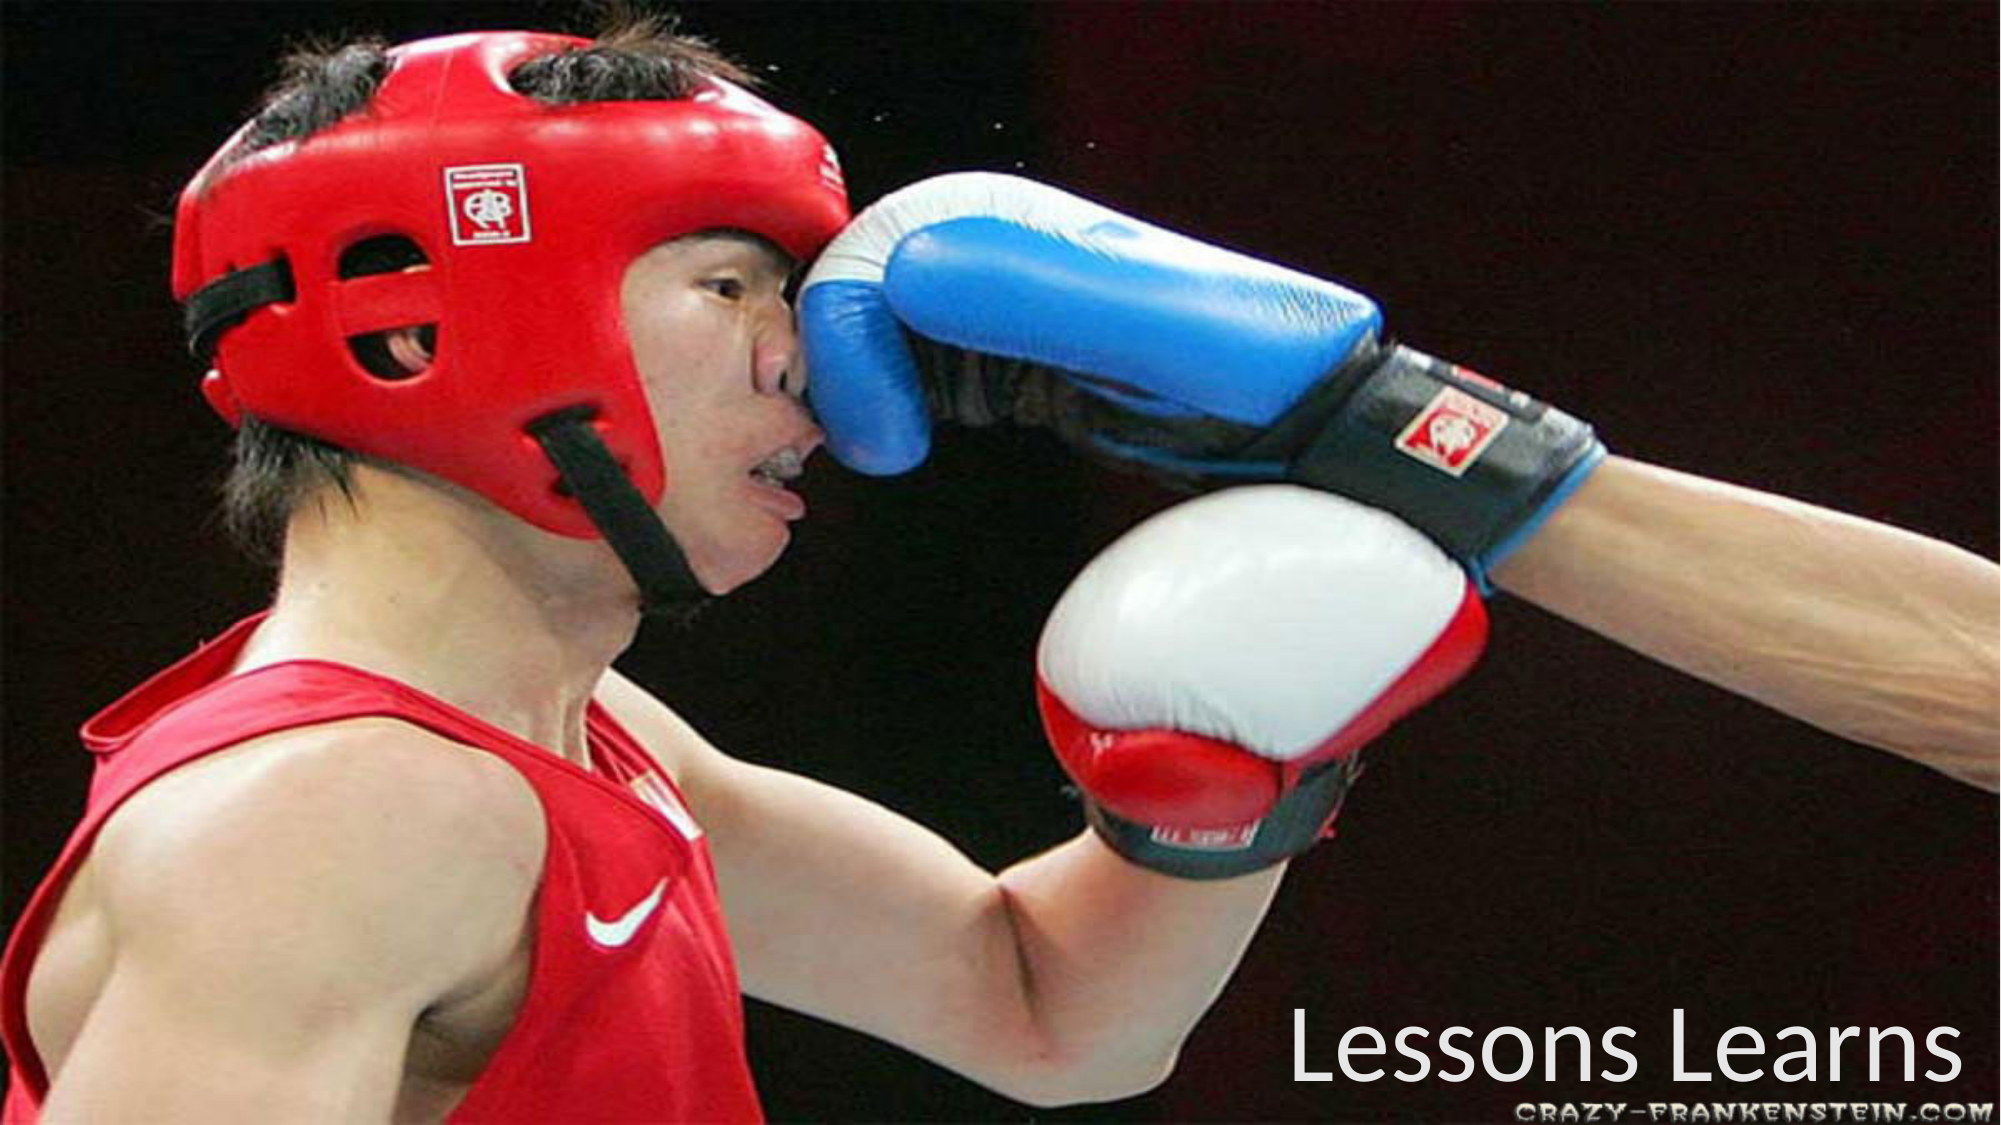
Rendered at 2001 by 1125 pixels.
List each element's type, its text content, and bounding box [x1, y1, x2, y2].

text_box Lessons Learns [1272, 961, 1982, 1112]
picture [0, 0, 2001, 1125]
